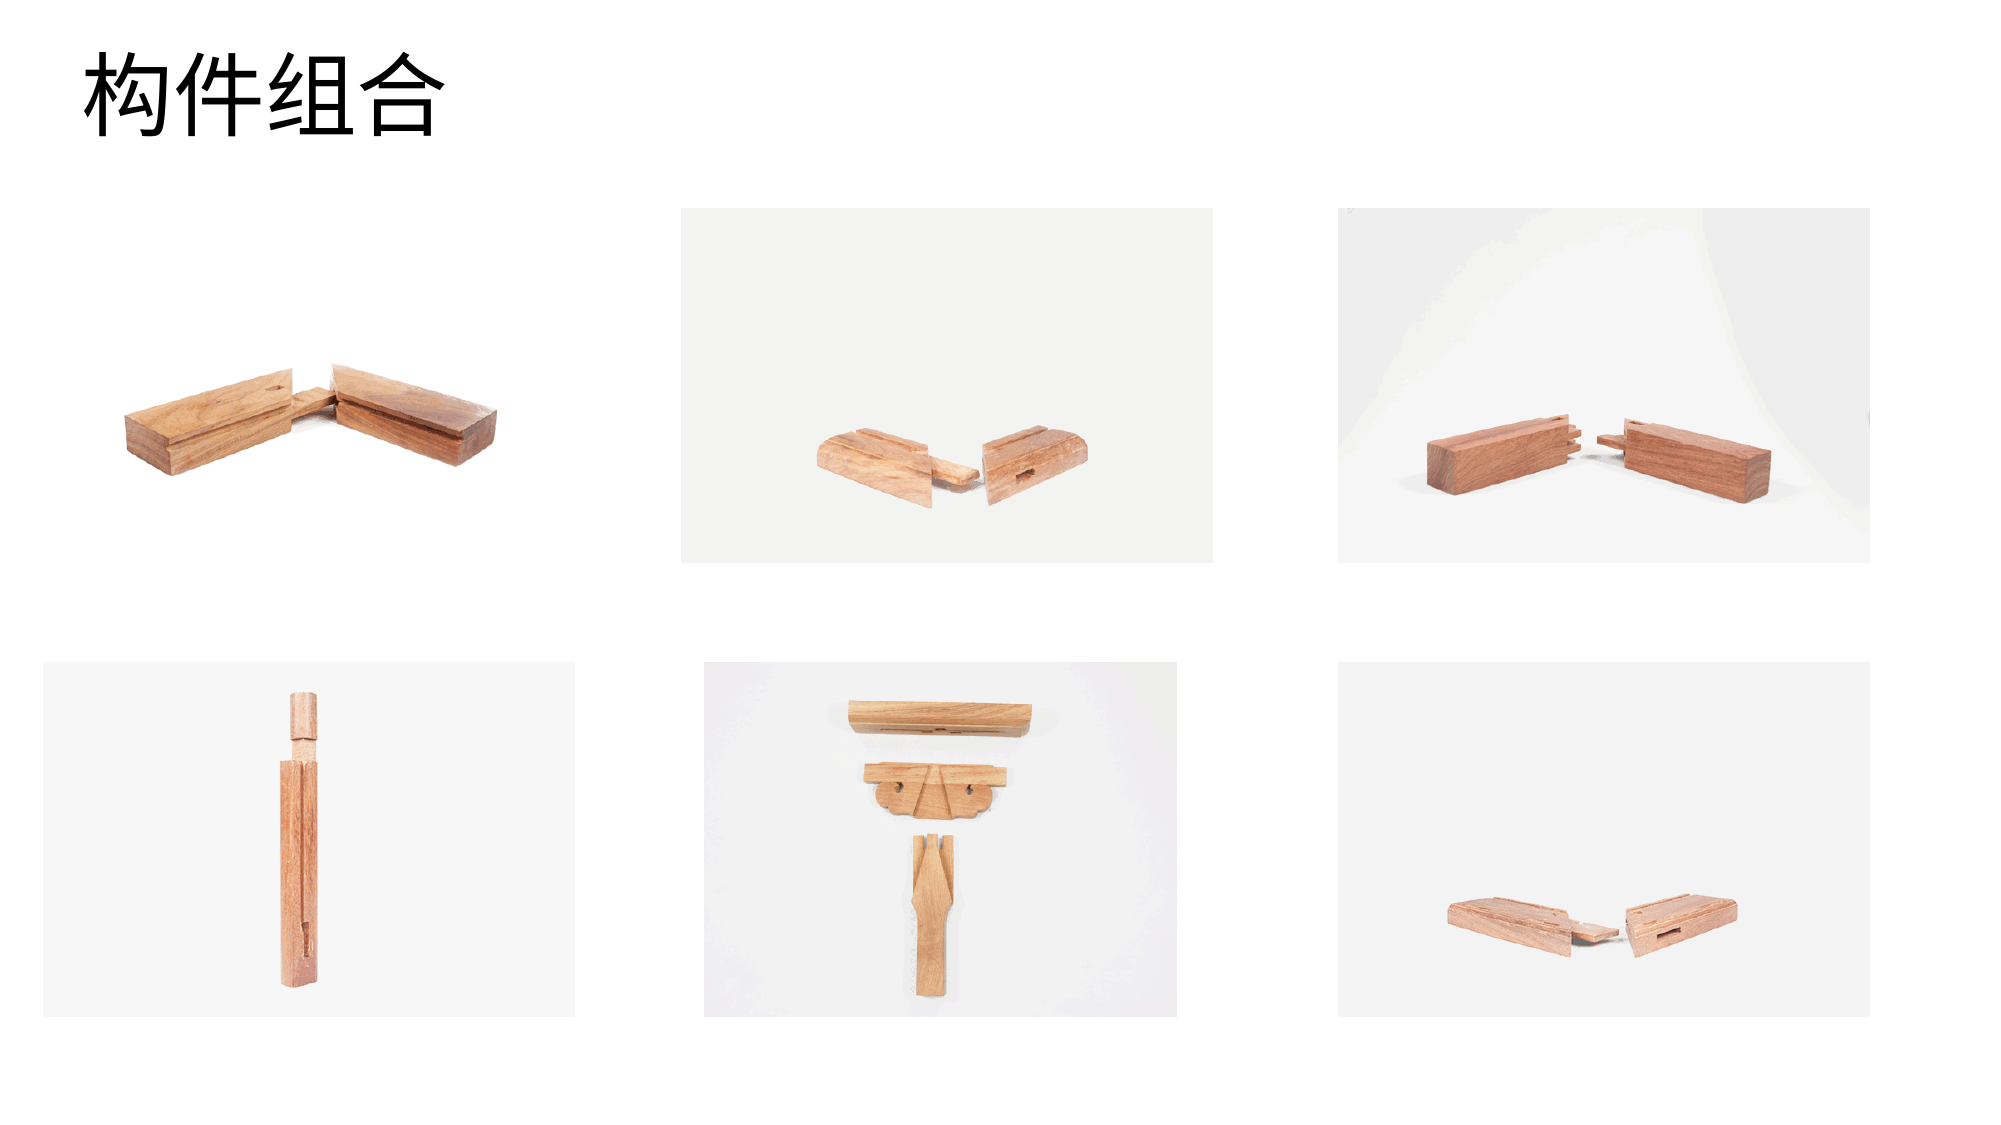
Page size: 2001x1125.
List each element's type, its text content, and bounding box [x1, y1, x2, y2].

picture [1338, 662, 1870, 1017]
picture [1338, 208, 1870, 563]
picture [681, 208, 1213, 563]
picture [43, 208, 575, 563]
title 构件组合 [66, 0, 2000, 200]
picture [43, 662, 575, 1017]
picture [704, 662, 1177, 1017]
